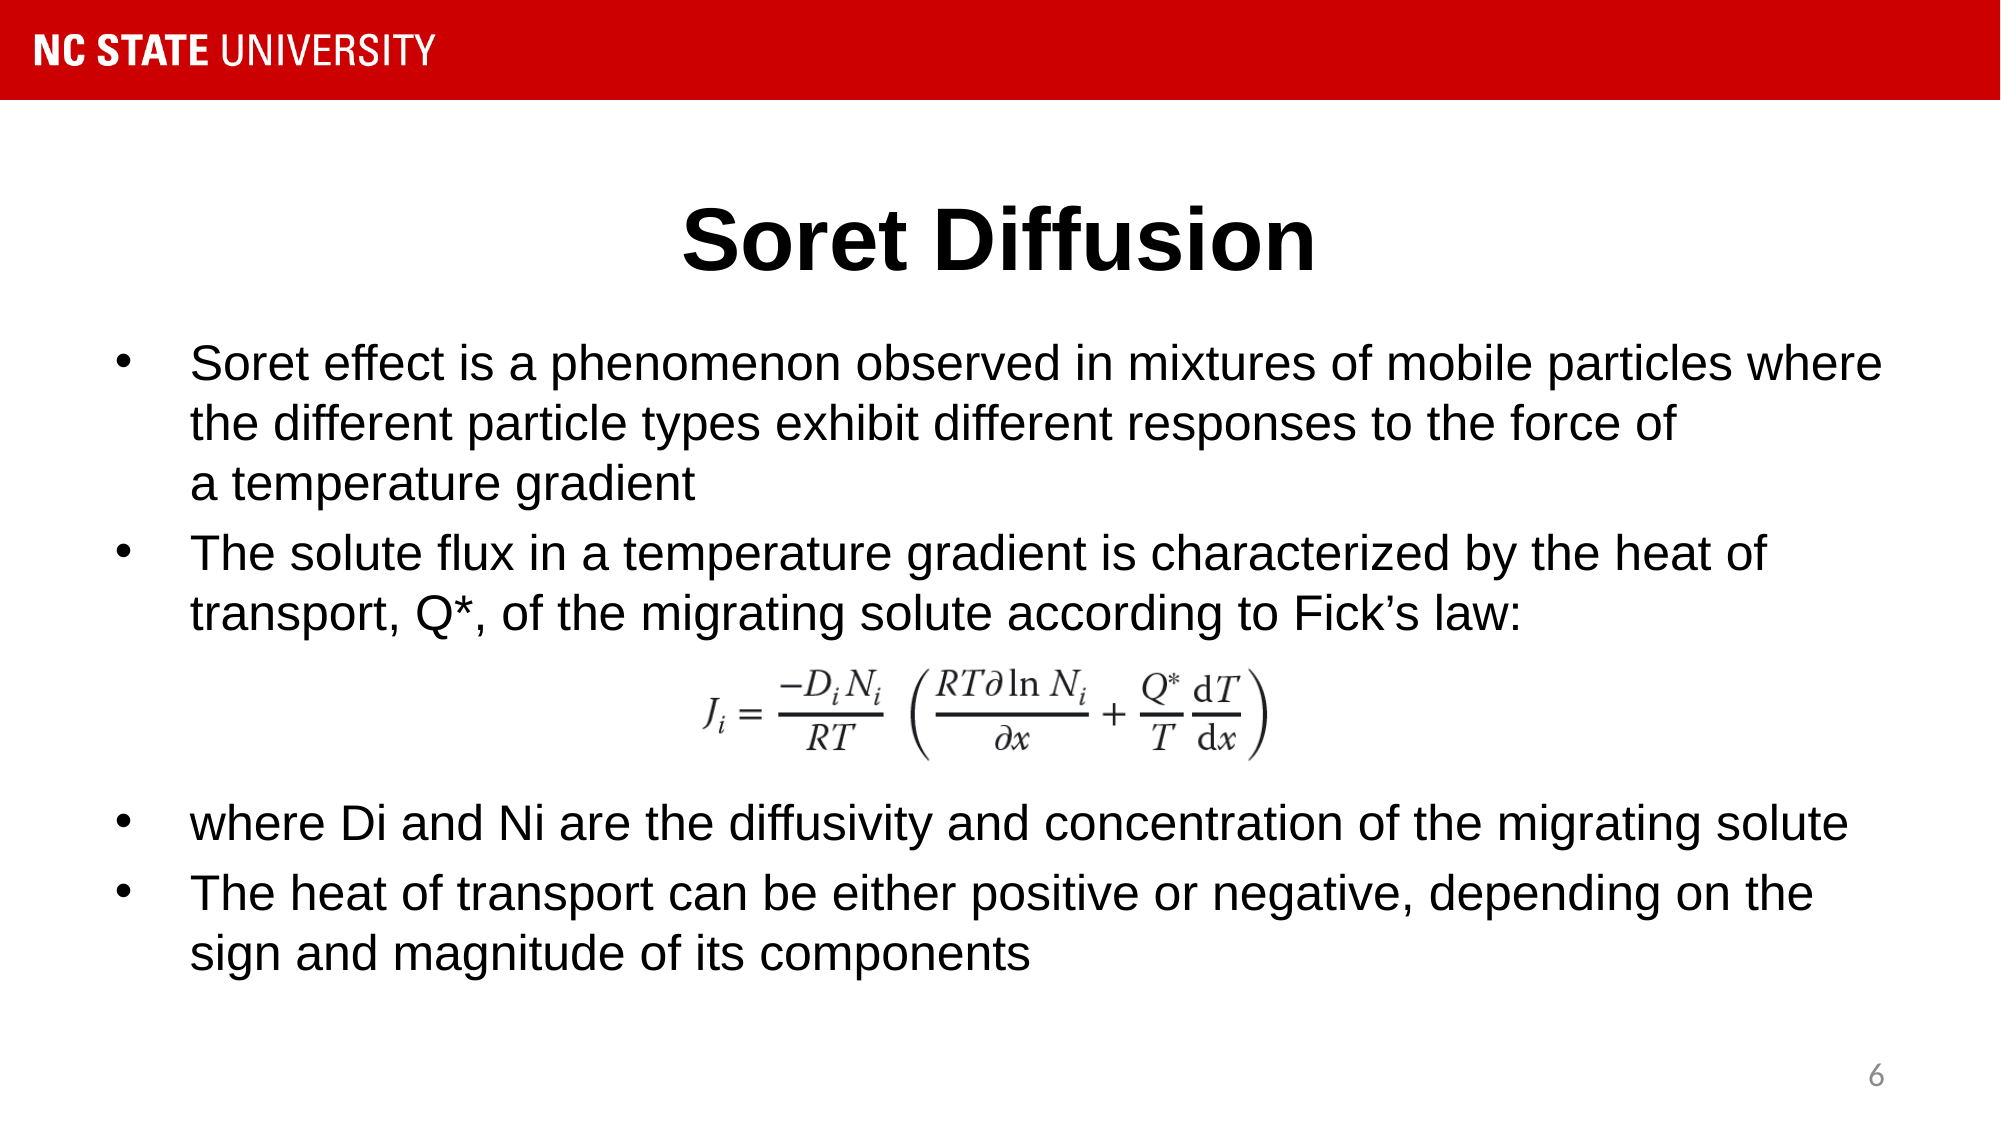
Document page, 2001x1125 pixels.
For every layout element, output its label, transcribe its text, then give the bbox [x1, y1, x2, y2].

picture [670, 628, 1291, 797]
list Soret effect is a phenomenon observed in mixtures of mobile particles where the different particle types exhibit different responses to the force of a temperature gradient The solute flux in a temperature gradient is characterized by the heat of transport, Q*, of the migrating solute according to Fick’s law: where Di and Ni are the diffusivity and concentration of the migrating solute The heat of transport can be either positive or negative, depending on the sign and magnitude of its components [99, 322, 1900, 1005]
picture [0, 0, 2001, 100]
title Soret Diffusion [99, 147, 1900, 322]
slide_number 6 [1433, 1042, 1900, 1103]
